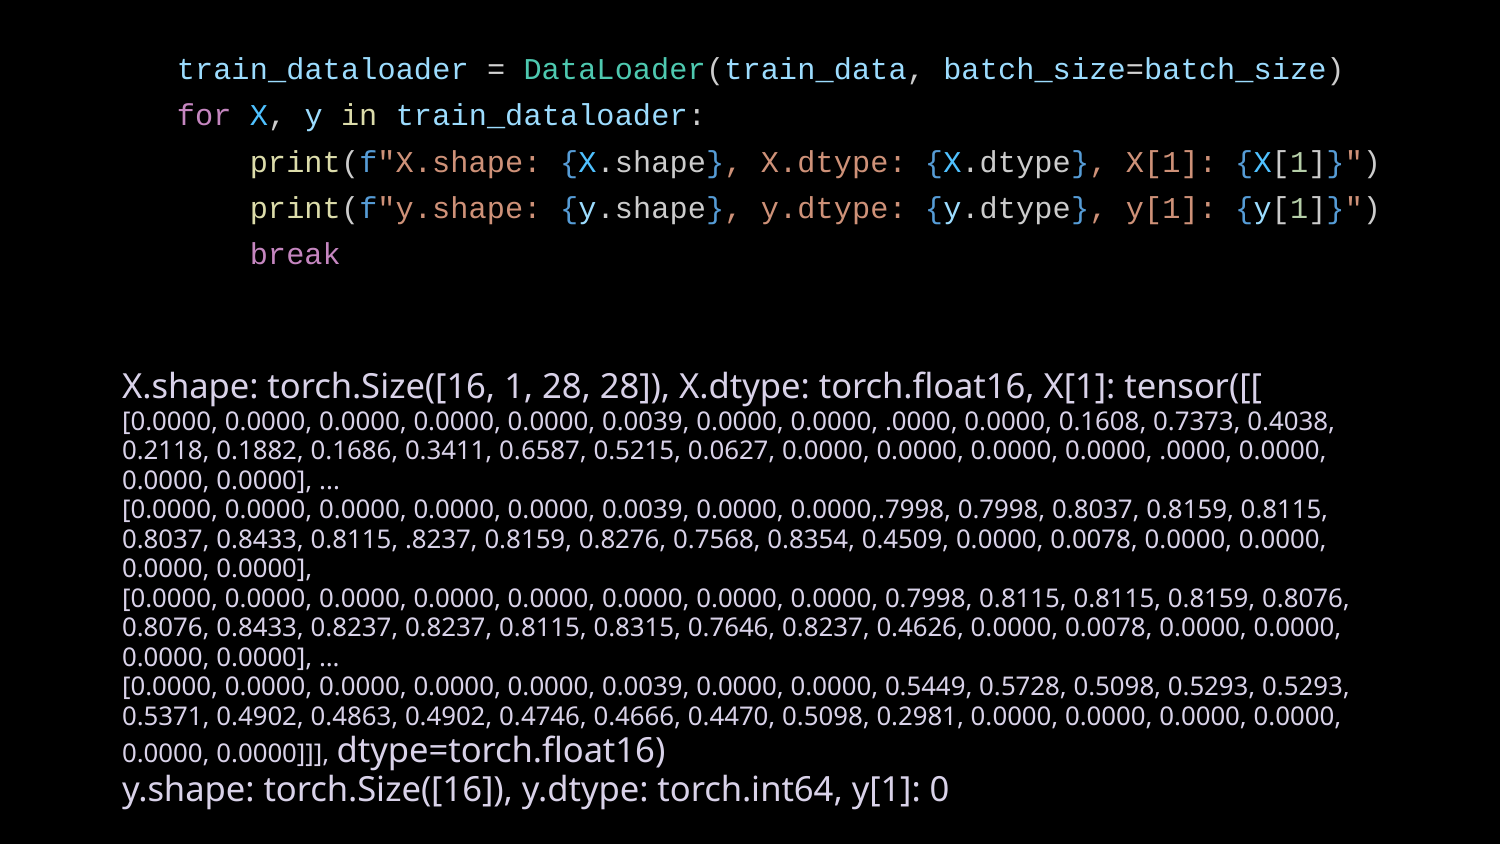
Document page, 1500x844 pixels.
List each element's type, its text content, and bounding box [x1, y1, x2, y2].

title train_dataloader = DataLoader(train_data, batch_size=batch_size) for X, y in train_dataloader: print(f"X.shape: {X.shape}, X.dtype: {X.dtype}, X[1]: {X[1]}") print(f"y.shape: {y.shape}, y.dtype: {y.dtype}, y[1]: {y[1]}") break [107, 27, 1473, 310]
list X.shape: torch.Size([16, 1, 28, 28]), X.dtype: torch.float16, X[1]: tensor([[ [0.0000, 0.0000, 0.0000, 0.0000, 0.0000, 0.0039, 0.0000, 0.0000, .0000, 0.0000, 0.1608, 0.7373, 0.4038, 0.2118, 0.1882, 0.1686, 0.3411, 0.6587, 0.5215, 0.0627, 0.0000, 0.0000, 0.0000, 0.0000, .0000, 0.0000, 0.0000, 0.0000], ... [0.0000, 0.0000, 0.0000, 0.0000, 0.0000, 0.0039, 0.0000, 0.0000,.7998, 0.7998, 0.8037, 0.8159, 0.8115, 0.8037, 0.8433, 0.8115, .8237, 0.8159, 0.8276, 0.7568, 0.8354, 0.4509, 0.0000, 0.0078, 0.0000, 0.0000, 0.0000, 0.0000], [0.0000, 0.0000, 0.0000, 0.0000, 0.0000, 0.0000, 0.0000, 0.0000, 0.7998, 0.8115, 0.8115, 0.8159, 0.8076, 0.8076, 0.8433, 0.8237, 0.8237, 0.8115, 0.8315, 0.7646, 0.8237, 0.4626, 0.0000, 0.0078, 0.0000, 0.0000, 0.0000, 0.0000], … [0.0000, 0.0000, 0.0000, 0.0000, 0.0000, 0.0039, 0.0000, 0.0000, 0.5449, 0.5728, 0.5098, 0.5293, 0.5293, 0.5371, 0.4902, 0.4863, 0.4902, 0.4746, 0.4666, 0.4470, 0.5098, 0.2981, 0.0000, 0.0000, 0.0000, 0.0000, 0.0000, 0.0000]]], dtype=torch.float16) y.shape: torch.Size([16]), y.dtype: torch.int64, y[1]: 0 [107, 352, 1403, 750]
